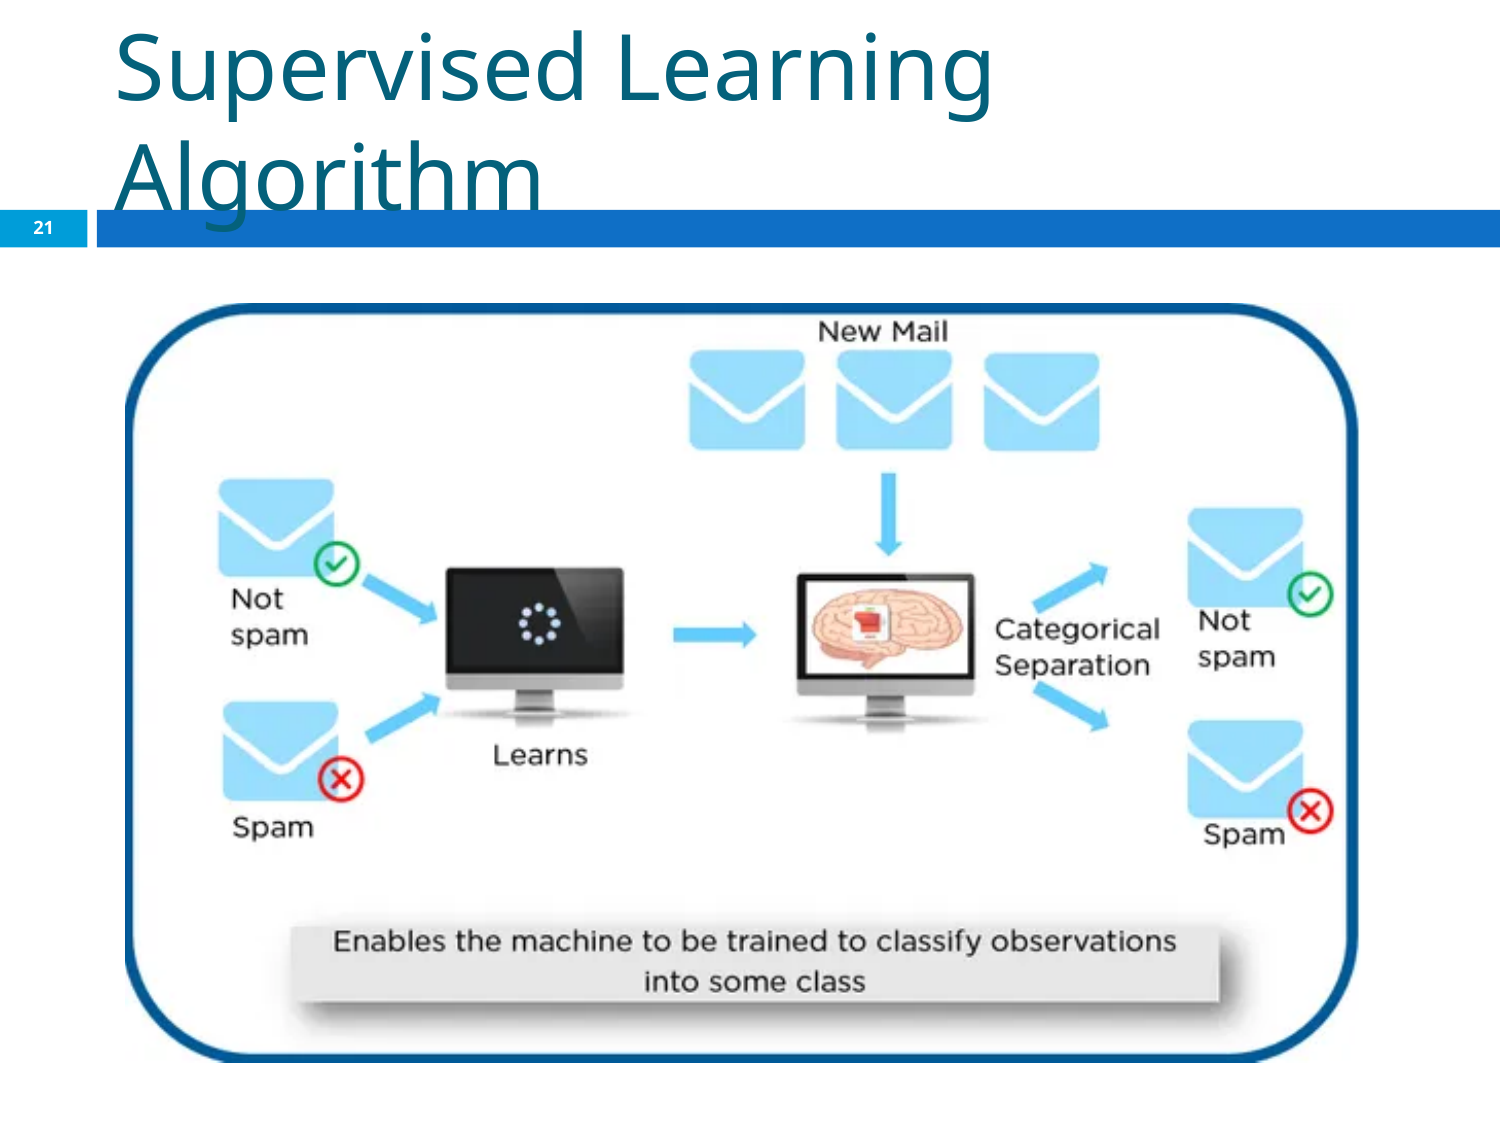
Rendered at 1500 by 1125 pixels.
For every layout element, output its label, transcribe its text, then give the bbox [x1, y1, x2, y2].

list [124, 303, 1363, 1063]
slide_number ‹#› [0, 208, 88, 249]
title Supervised Learning Algorithm [99, 37, 1438, 200]
